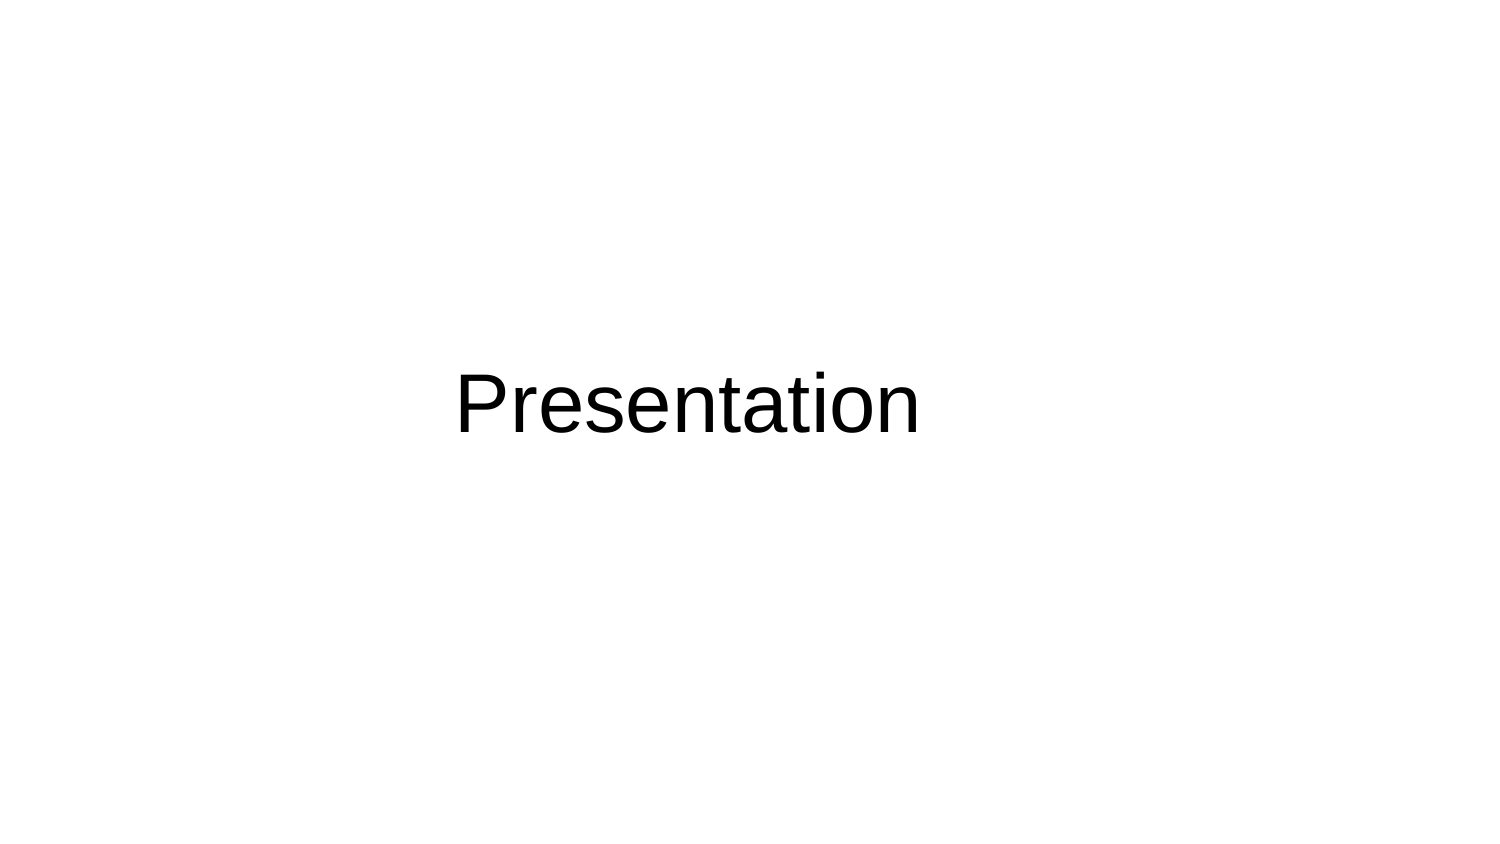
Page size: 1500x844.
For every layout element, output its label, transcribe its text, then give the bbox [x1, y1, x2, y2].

title Presentation [439, 341, 1361, 693]
